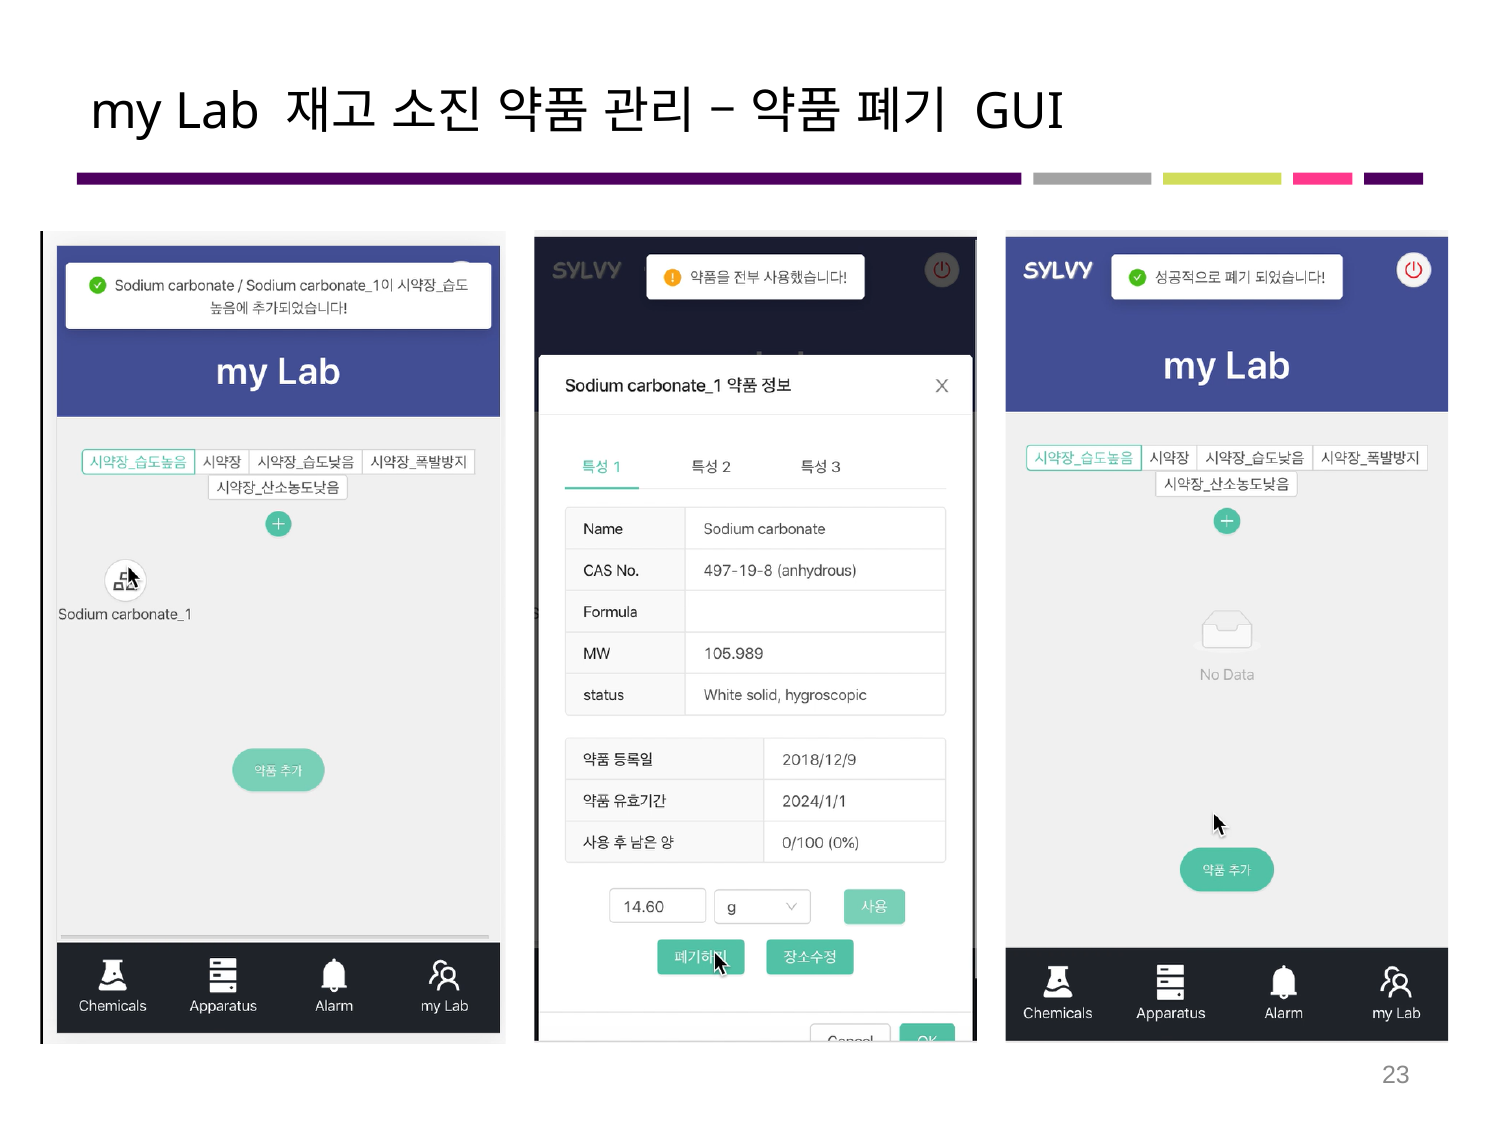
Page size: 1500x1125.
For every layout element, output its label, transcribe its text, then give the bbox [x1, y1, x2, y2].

slide_number 23 [1074, 1052, 1425, 1104]
picture [40, 231, 506, 1044]
title my Lab 재고 소진 약품 관리 – 약품 폐기 GUI [75, 45, 1425, 173]
picture [1005, 230, 1449, 1043]
picture [534, 230, 978, 1043]
